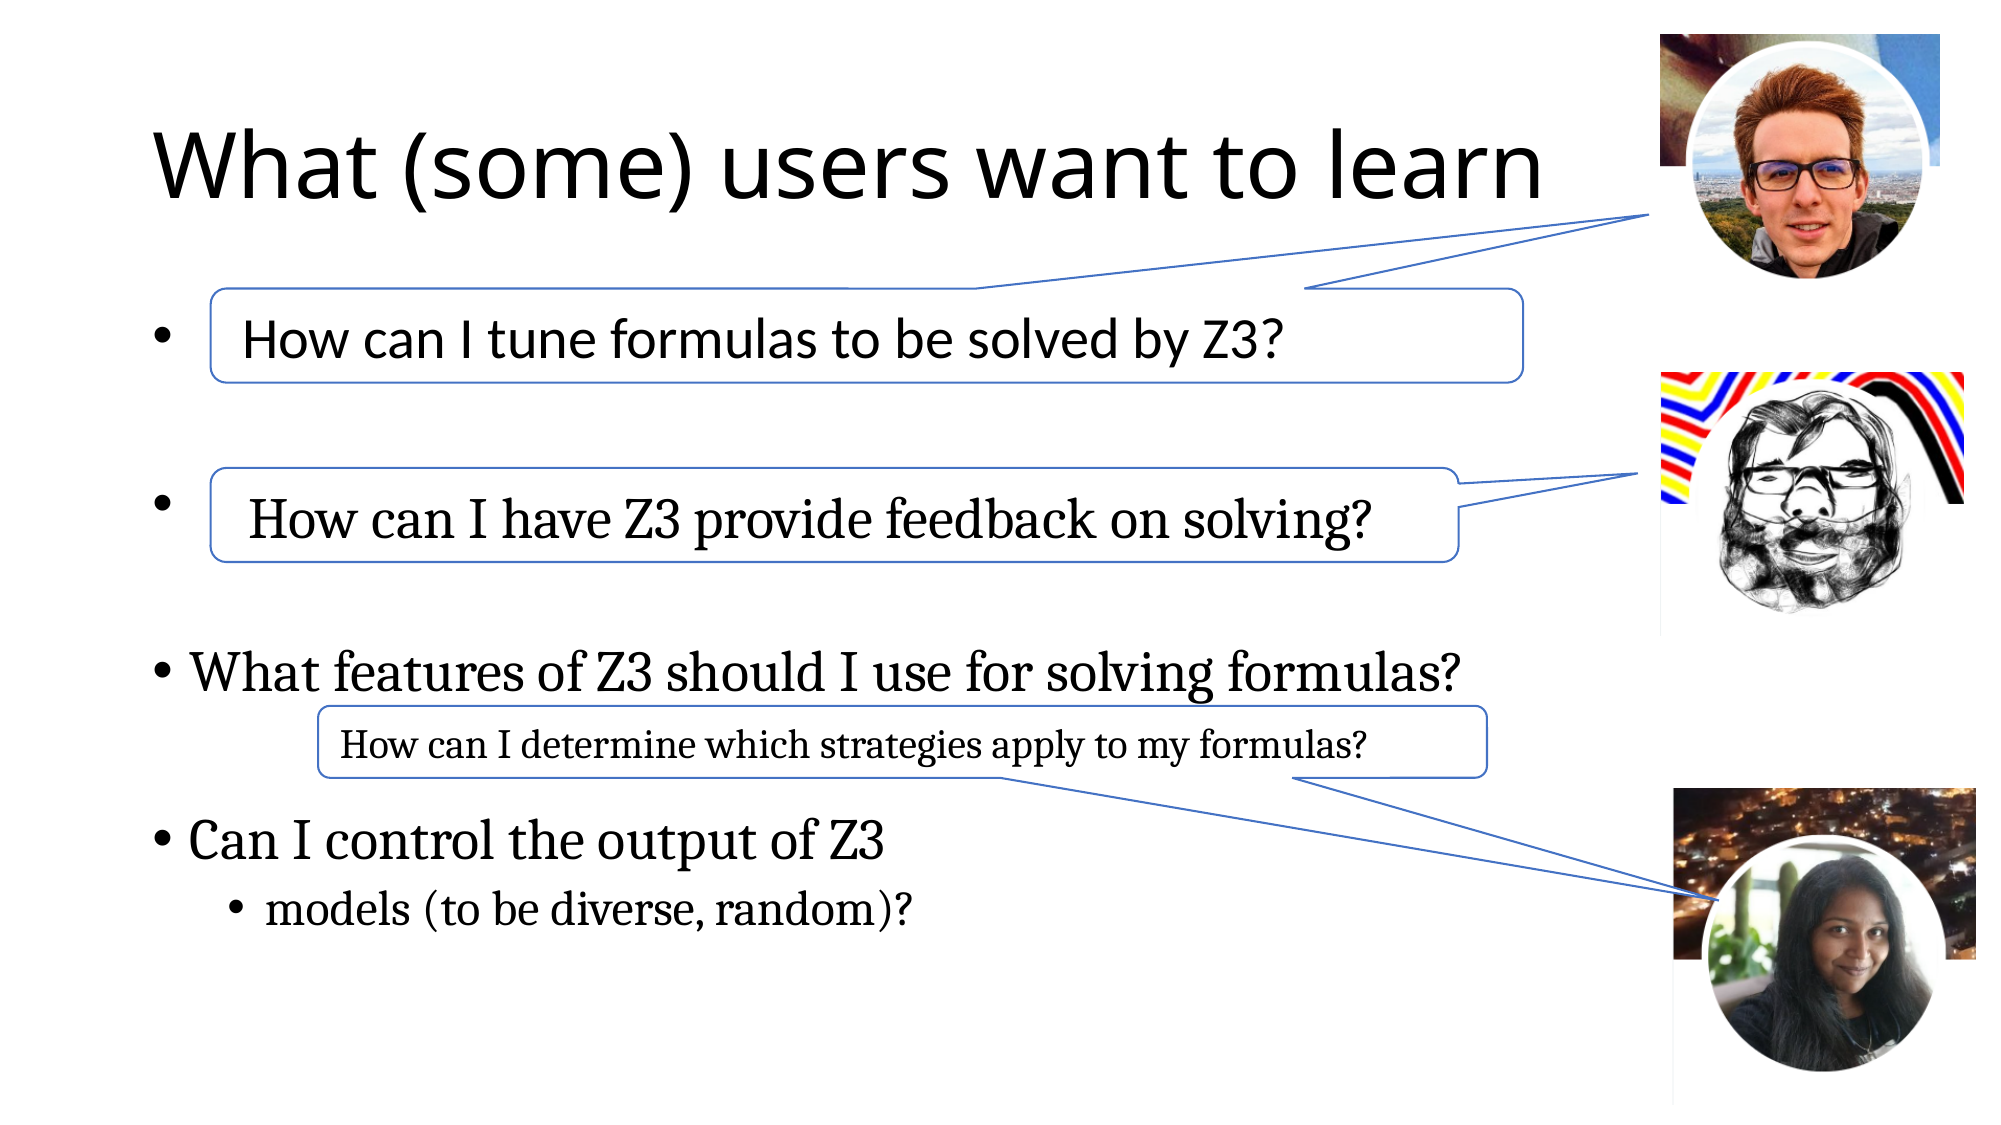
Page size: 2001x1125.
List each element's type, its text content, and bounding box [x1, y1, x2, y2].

text_box How can I have Z3 provide feedback on solving? [210, 467, 1638, 563]
text_box How can I tune formulas to be solved by Z3? [210, 214, 1650, 383]
picture [1660, 34, 1940, 289]
picture [1661, 788, 1976, 1105]
text_box How can I determine which strategies apply to my formulas? [318, 705, 1661, 891]
list What features of Z3 should I use for solving formulas? Can I control the output of Z3 models (to be diverse, random)? [137, 299, 1863, 1014]
title What (some) users want to learn [137, 59, 1660, 278]
picture [1660, 372, 1964, 636]
